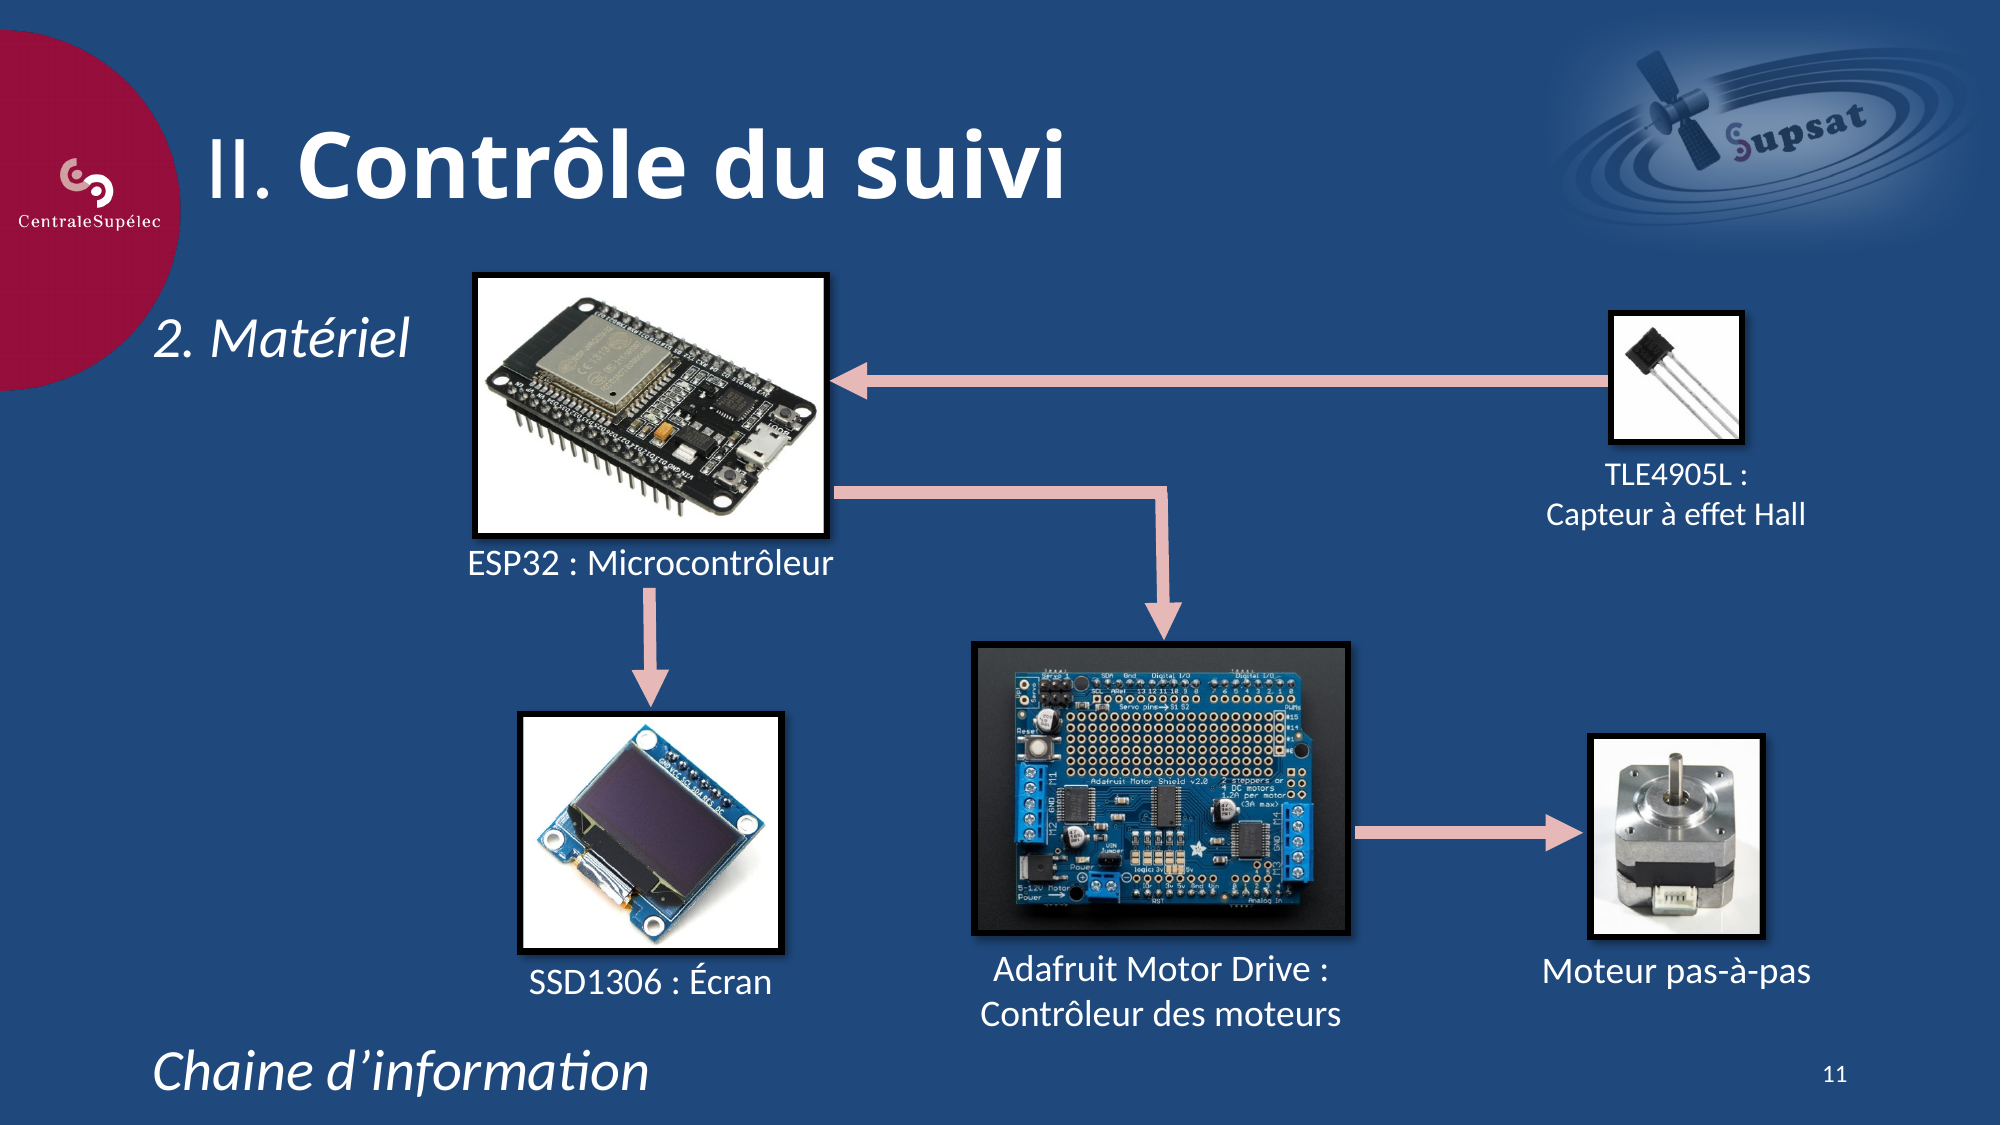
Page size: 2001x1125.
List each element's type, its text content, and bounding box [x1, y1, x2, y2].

text_box II. Contrôle du suivi [195, 59, 1863, 278]
text_box 2. Matériel [137, 299, 444, 448]
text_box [449, 277, 852, 592]
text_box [1161, 500, 1165, 641]
text_box 2. Matériel [856, 299, 1863, 448]
text_box Chaine d’information [137, 1033, 865, 1111]
picture [1525, 0, 2000, 264]
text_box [1525, 739, 1828, 1000]
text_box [963, 647, 1360, 1043]
picture [0, 0, 191, 410]
text_box 11 [1412, 1042, 1863, 1103]
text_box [1529, 316, 1824, 541]
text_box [512, 716, 790, 1011]
